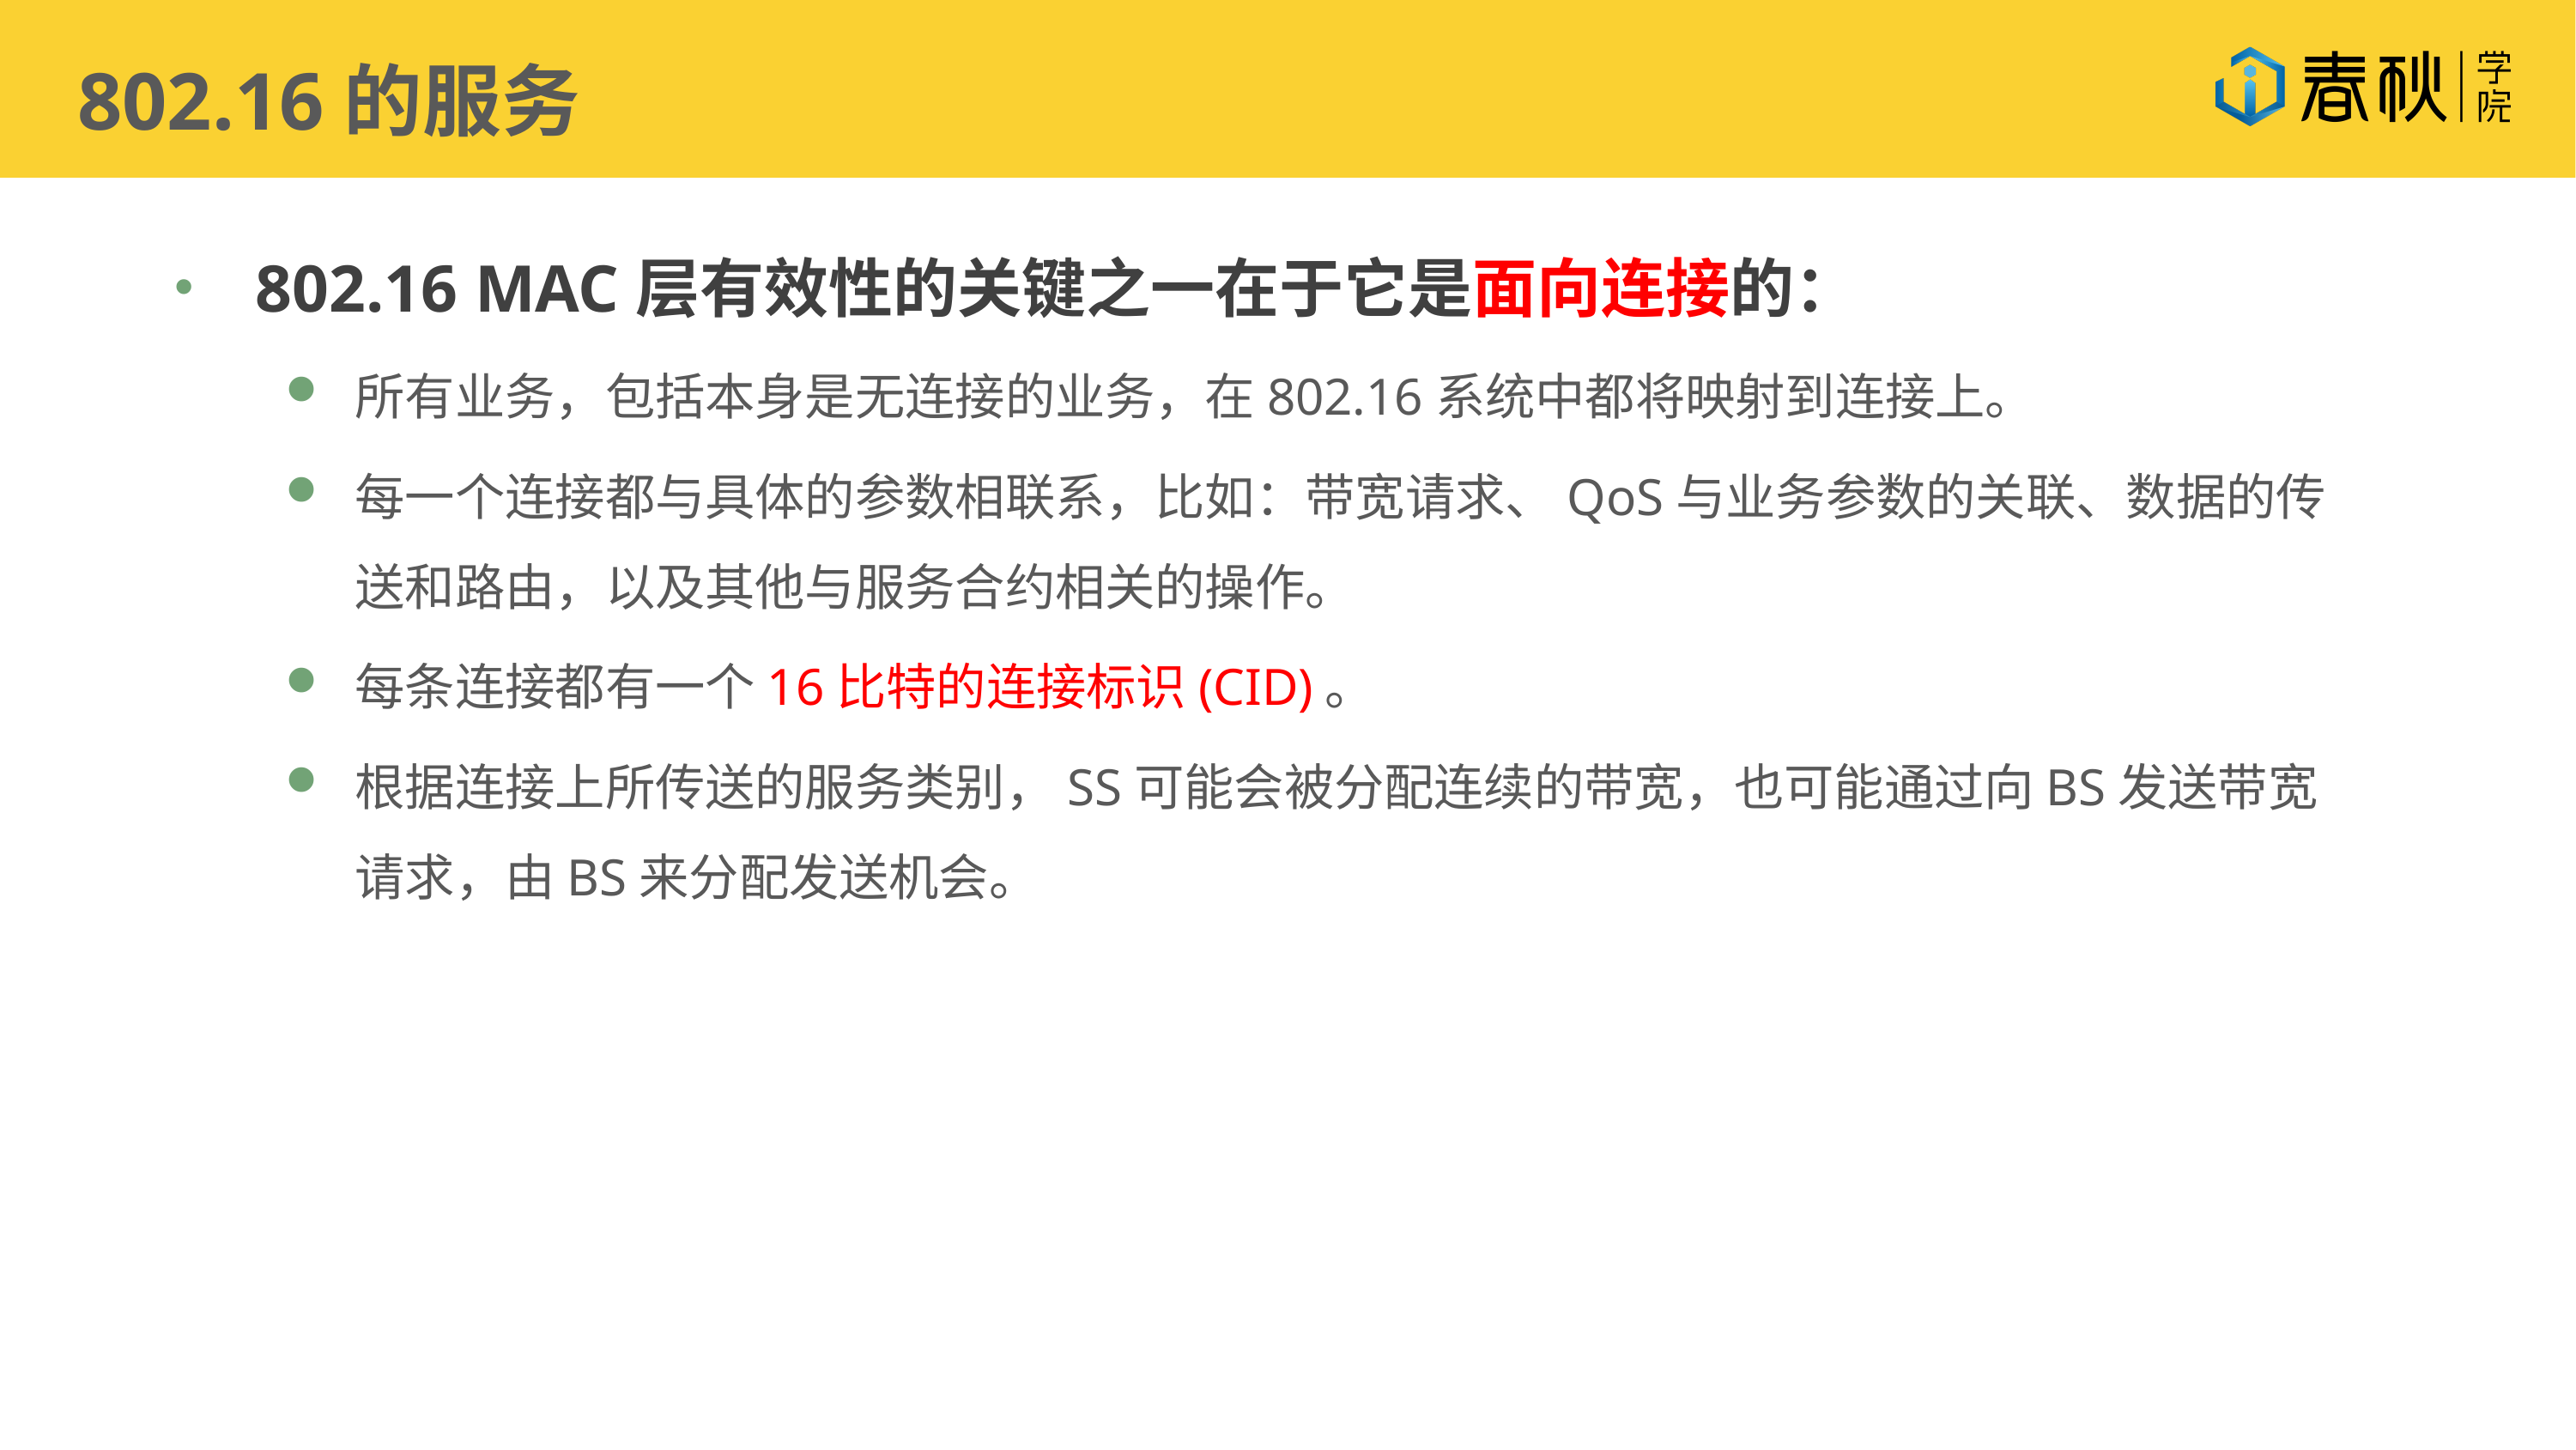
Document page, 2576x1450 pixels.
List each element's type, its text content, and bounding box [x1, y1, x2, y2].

list 802.16 MAC层有效性的关键之一在于它是面向连接的： 所有业务，包括本身是无连接的业务，在802.16系统中都将映射到连接上。 每一个连接都与具体的参数相联系，比如：带宽请求、QoS与业务参数的关联、数据的传送和路由，以及其他与服务合约相关的操作。 每条连接都有一个16比特的连接标识(CID)。 根据连接上所传送的服务类别，SS可能会被分配连续的带宽，也可能通过向BS发送带宽请求，由BS来分配发送机会。 [162, 203, 2349, 1323]
picture [0, 0, 2576, 263]
list 802.16的服务 [64, 45, 1112, 137]
